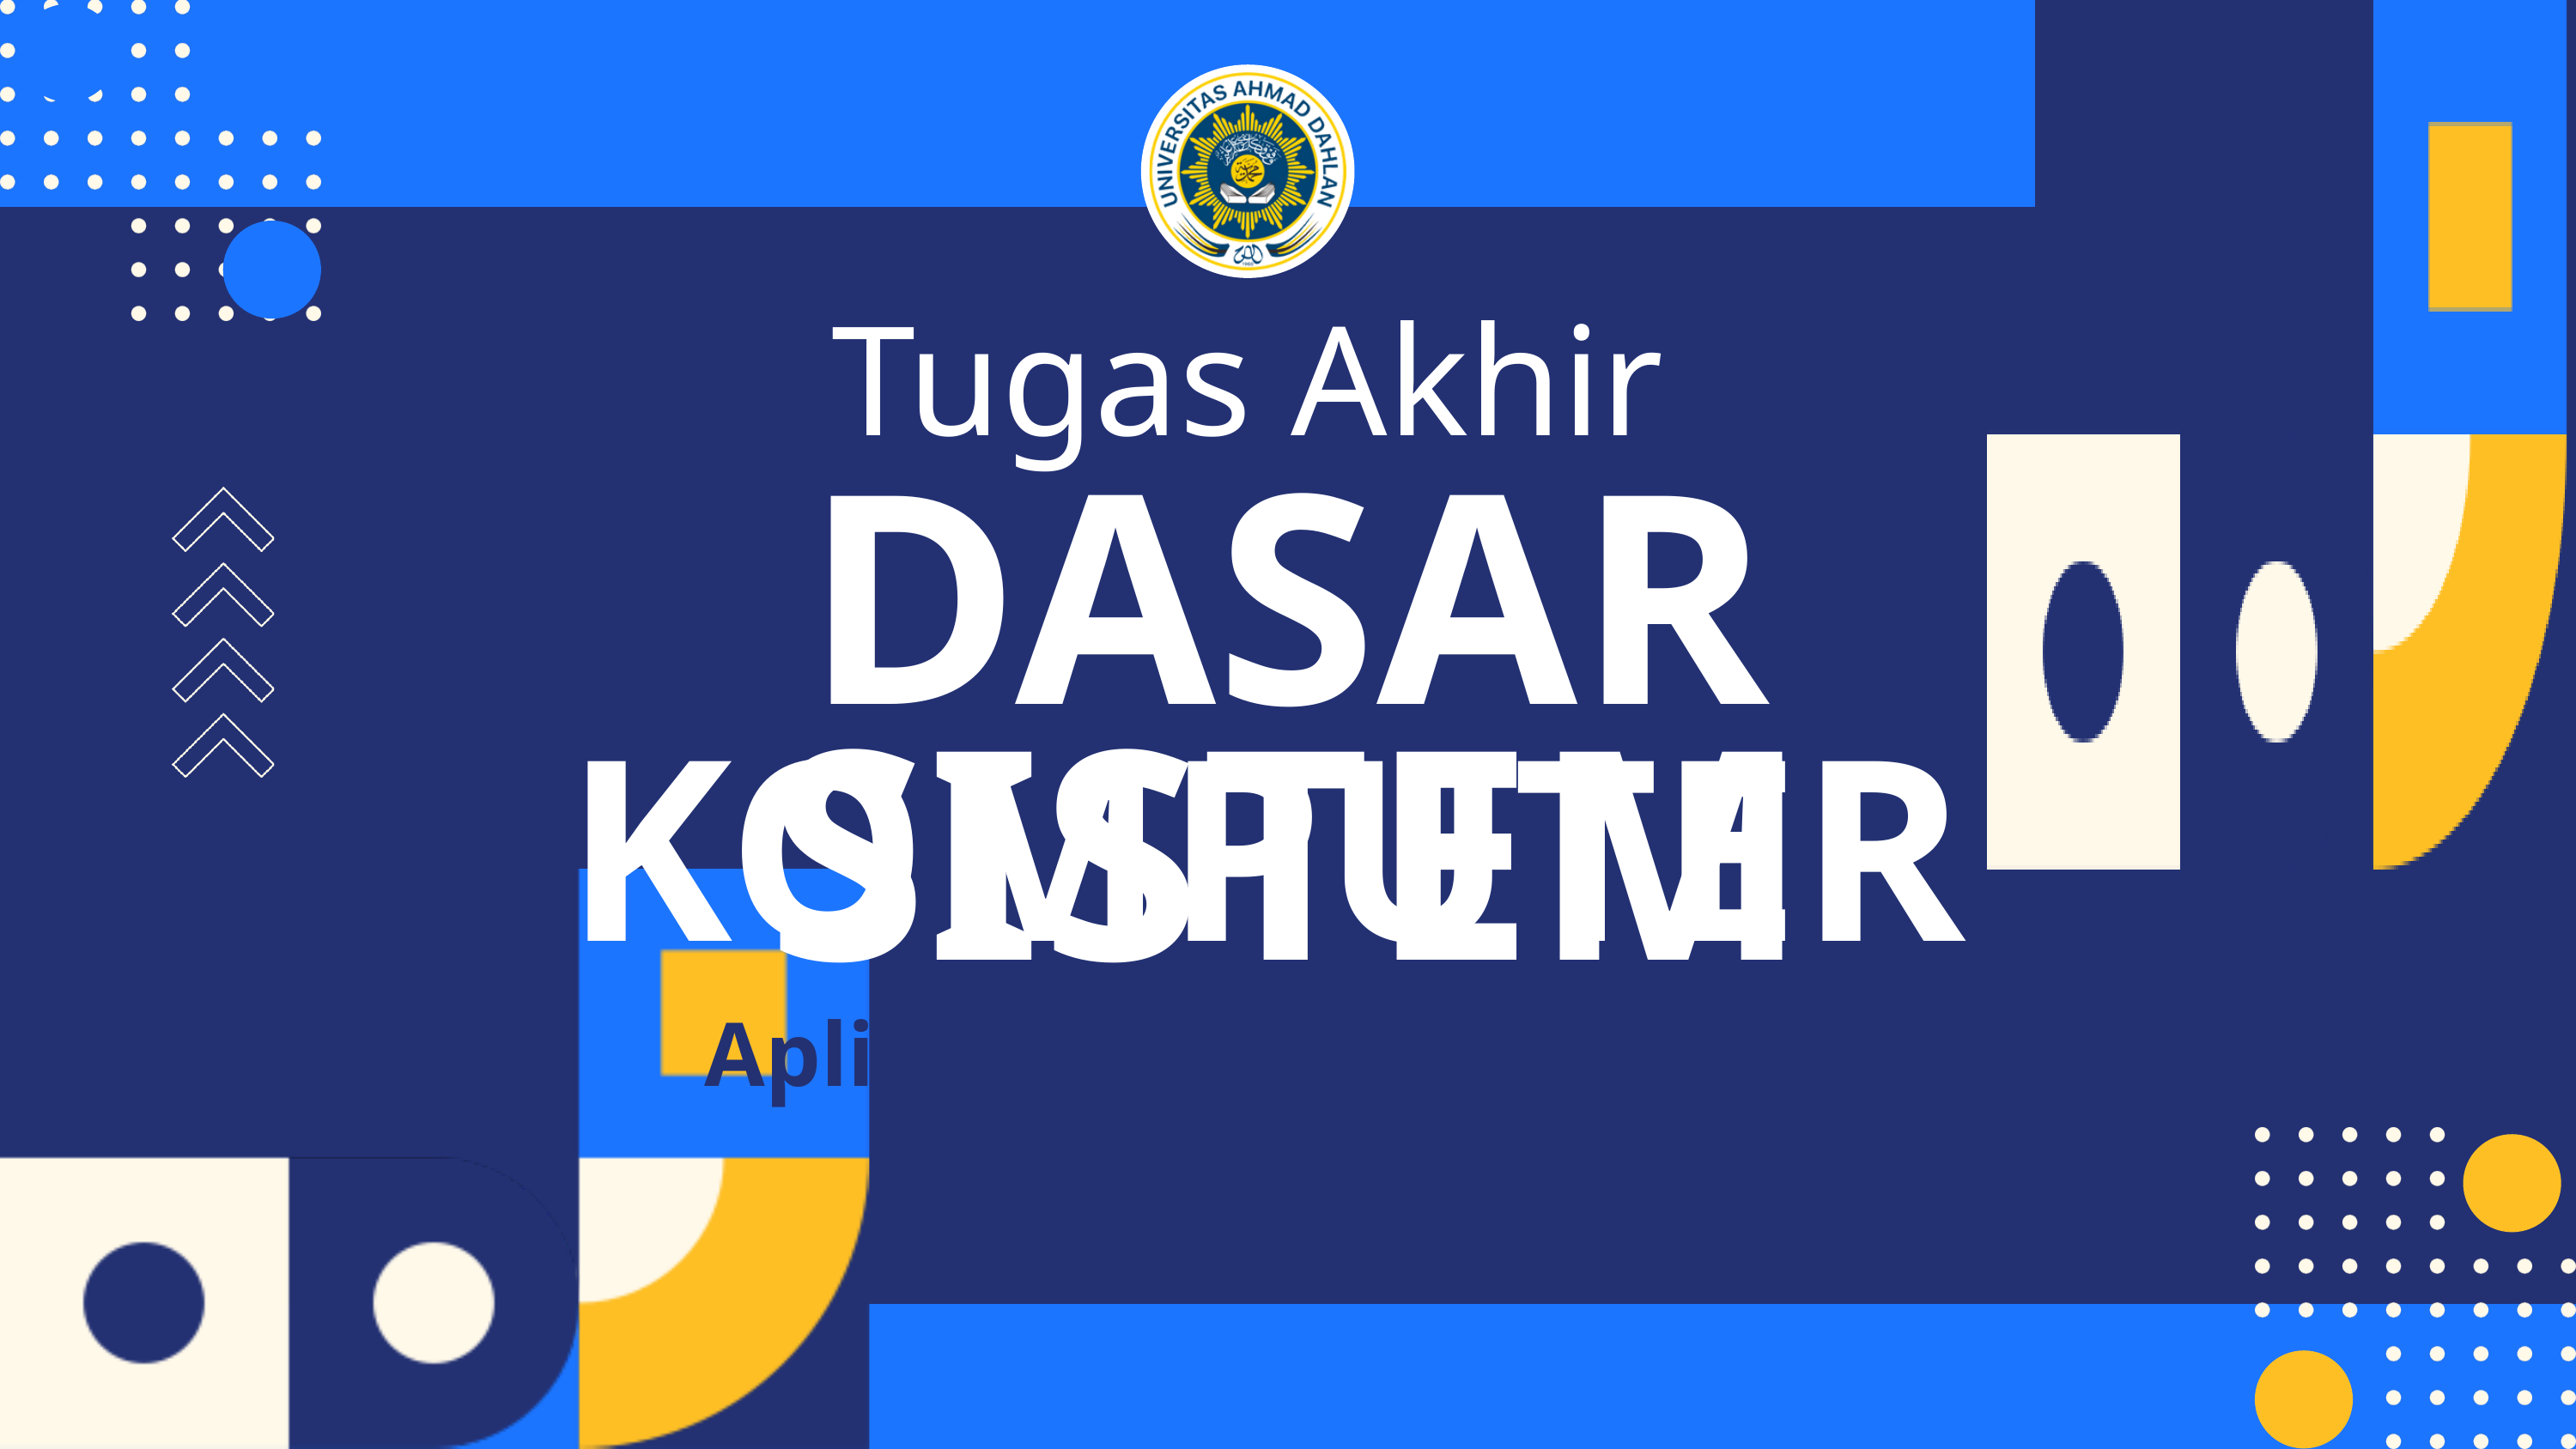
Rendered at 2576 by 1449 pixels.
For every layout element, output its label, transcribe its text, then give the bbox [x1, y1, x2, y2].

text_box [0, 216, 321, 321]
text_box Tugas Akhir [780, 253, 1716, 466]
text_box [18, 3, 118, 103]
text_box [222, 220, 322, 319]
text_box KOMPUTER [411, 770, 2120, 992]
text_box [0, 1303, 2250, 1449]
text_box [1987, 0, 2567, 870]
text_box DASAR SISTEM [299, 506, 2277, 1019]
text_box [0, 0, 2036, 207]
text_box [2254, 1127, 2576, 1449]
text_box [0, 869, 870, 1303]
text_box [1140, 64, 1355, 279]
text_box [172, 487, 275, 778]
text_box Aplikasi Penghitung Gaji [368, 980, 2143, 1105]
